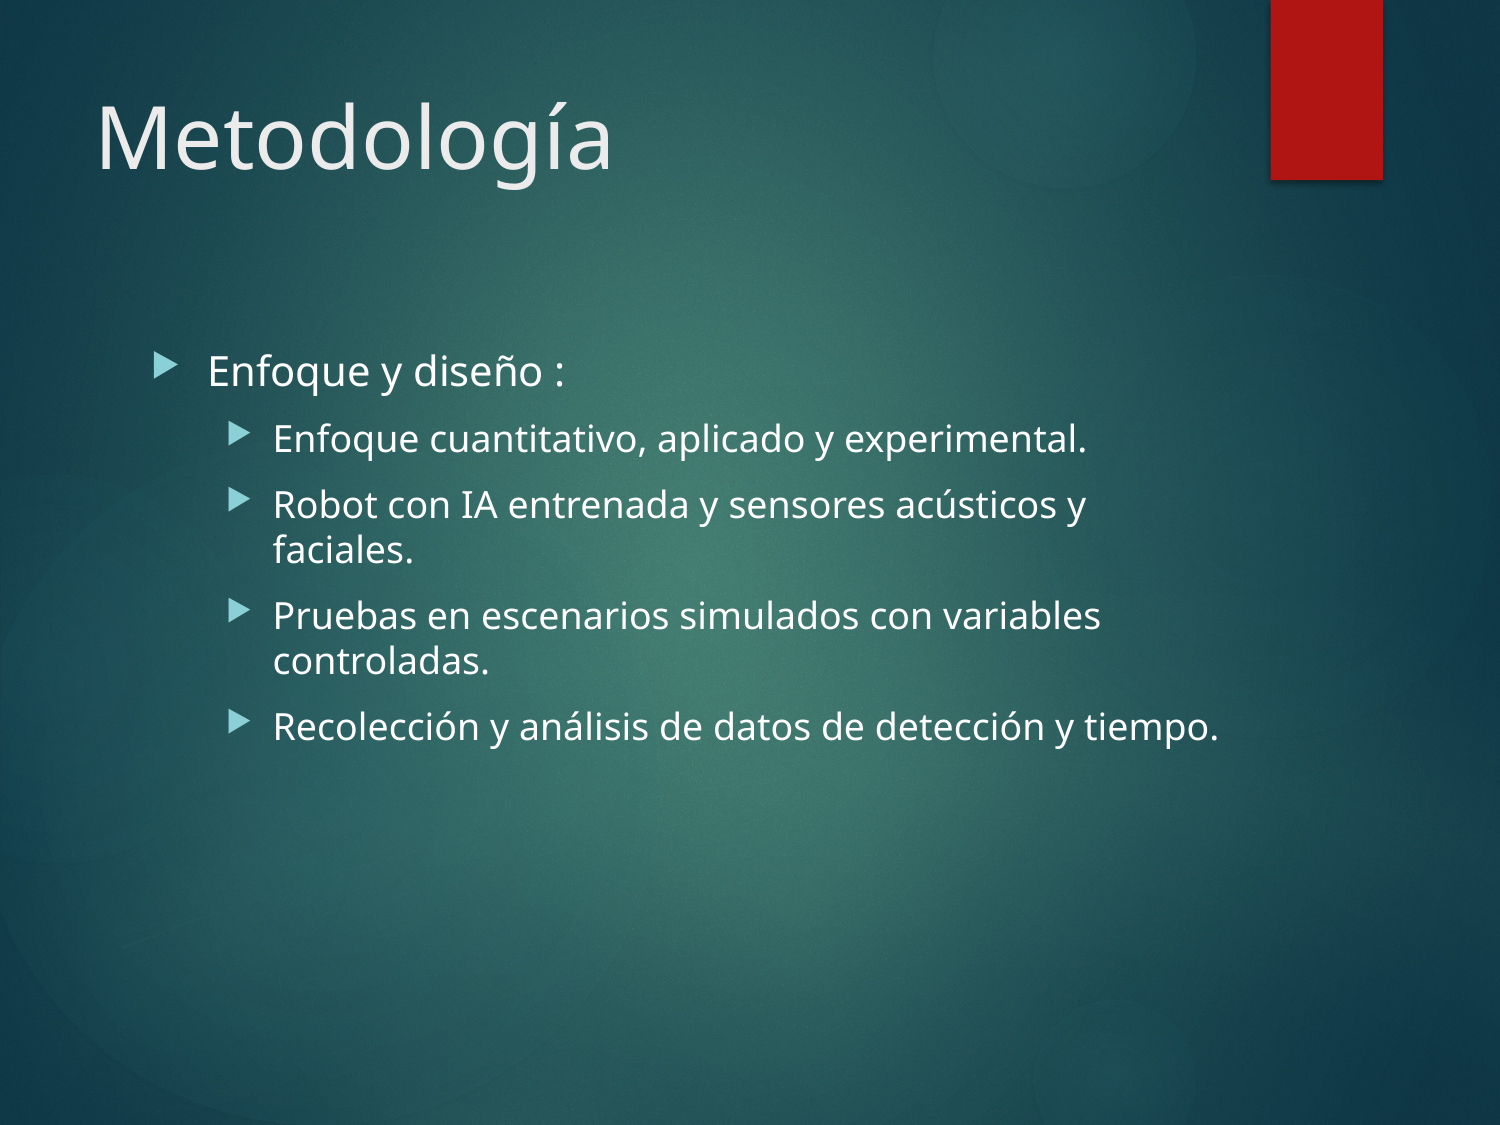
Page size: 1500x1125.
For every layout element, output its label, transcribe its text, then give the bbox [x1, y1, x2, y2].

list Enfoque y diseño : Enfoque cuantitativo, aplicado y experimental. Robot con IA entrenada y sensores acústicos y faciales. Pruebas en escenarios simulados con variables controladas. Recolección y análisis de datos de detección y tiempo. [135, 336, 1237, 1025]
title Metodología [79, 74, 1237, 304]
